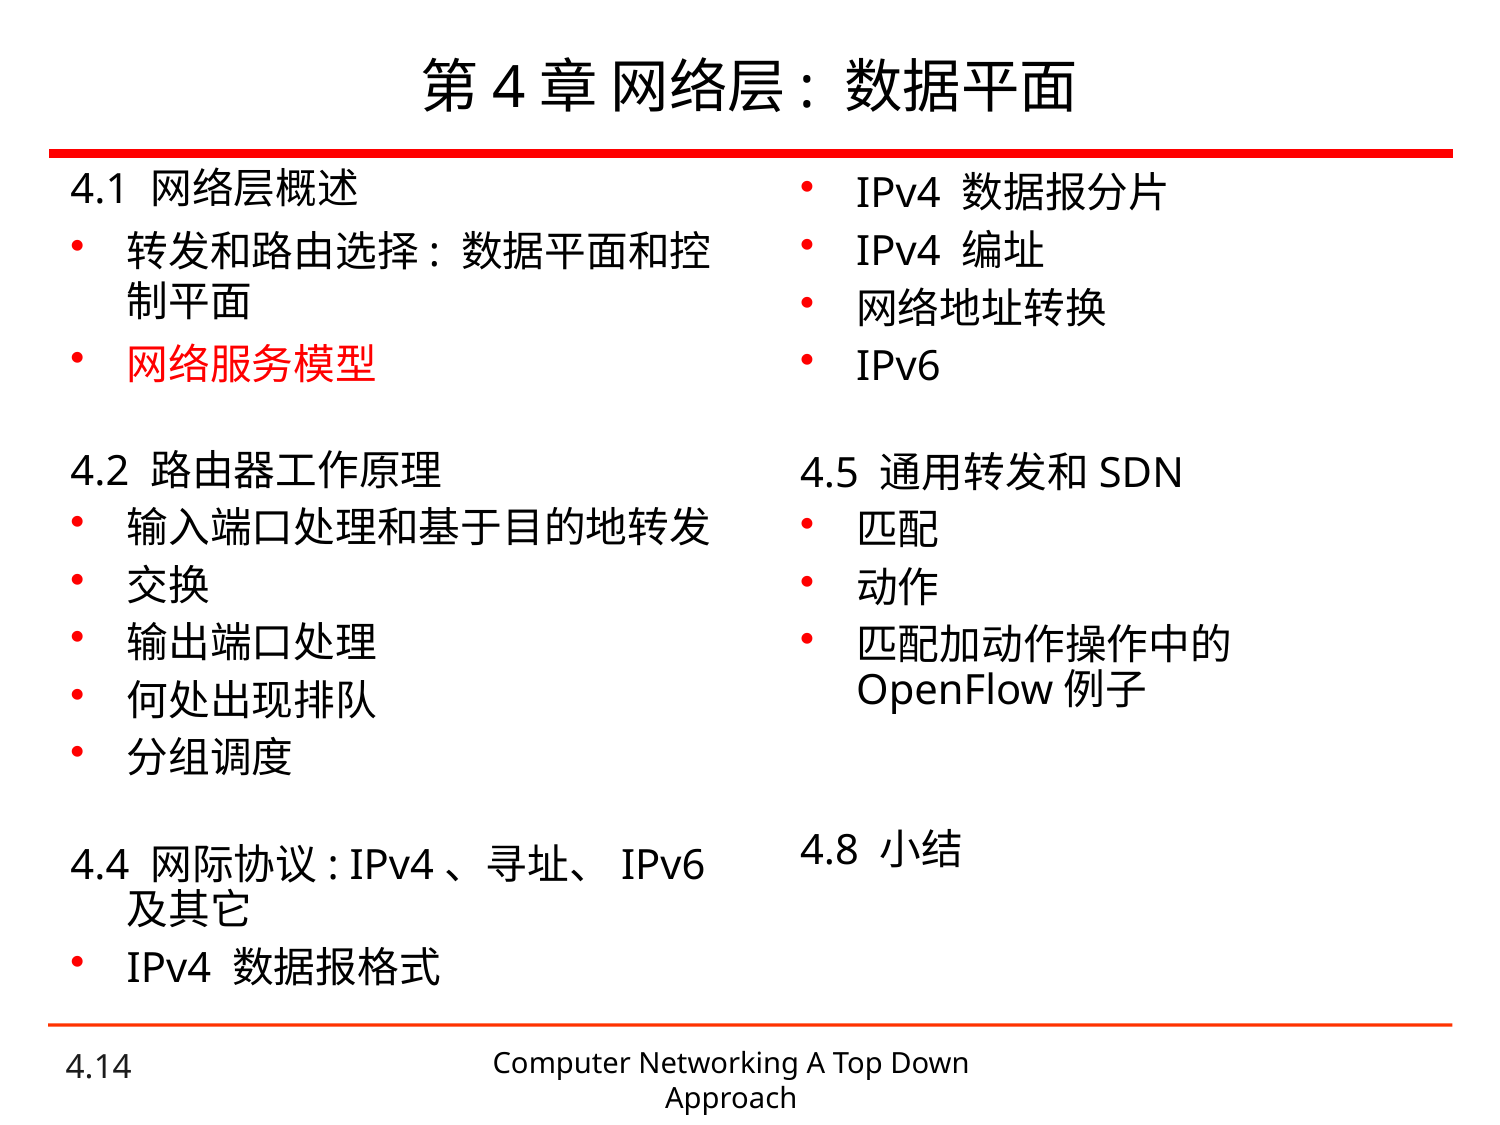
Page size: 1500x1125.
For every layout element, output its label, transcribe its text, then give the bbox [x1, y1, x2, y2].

list 4.1 网络层概述 转发和路由选择: 数据平面和控制平面 网络服务模型 4.2 路由器工作原理 输入端口处理和基于目的地转发 交换 输出端口处理 何处出现排队 分组调度 4.4 网际协议: IPv4、寻址、IPv6及其它 IPv4 数据报格式 [55, 159, 754, 1022]
title 第4章 网络层: 数据平面 [55, 31, 1443, 138]
list IPv4 数据报分片 IPv4 编址 网络地址转换 IPv6 4.5 通用转发和SDN 匹配 动作 匹配加动作操作中的OpenFlow例子 4.8 小结 [784, 164, 1443, 1022]
